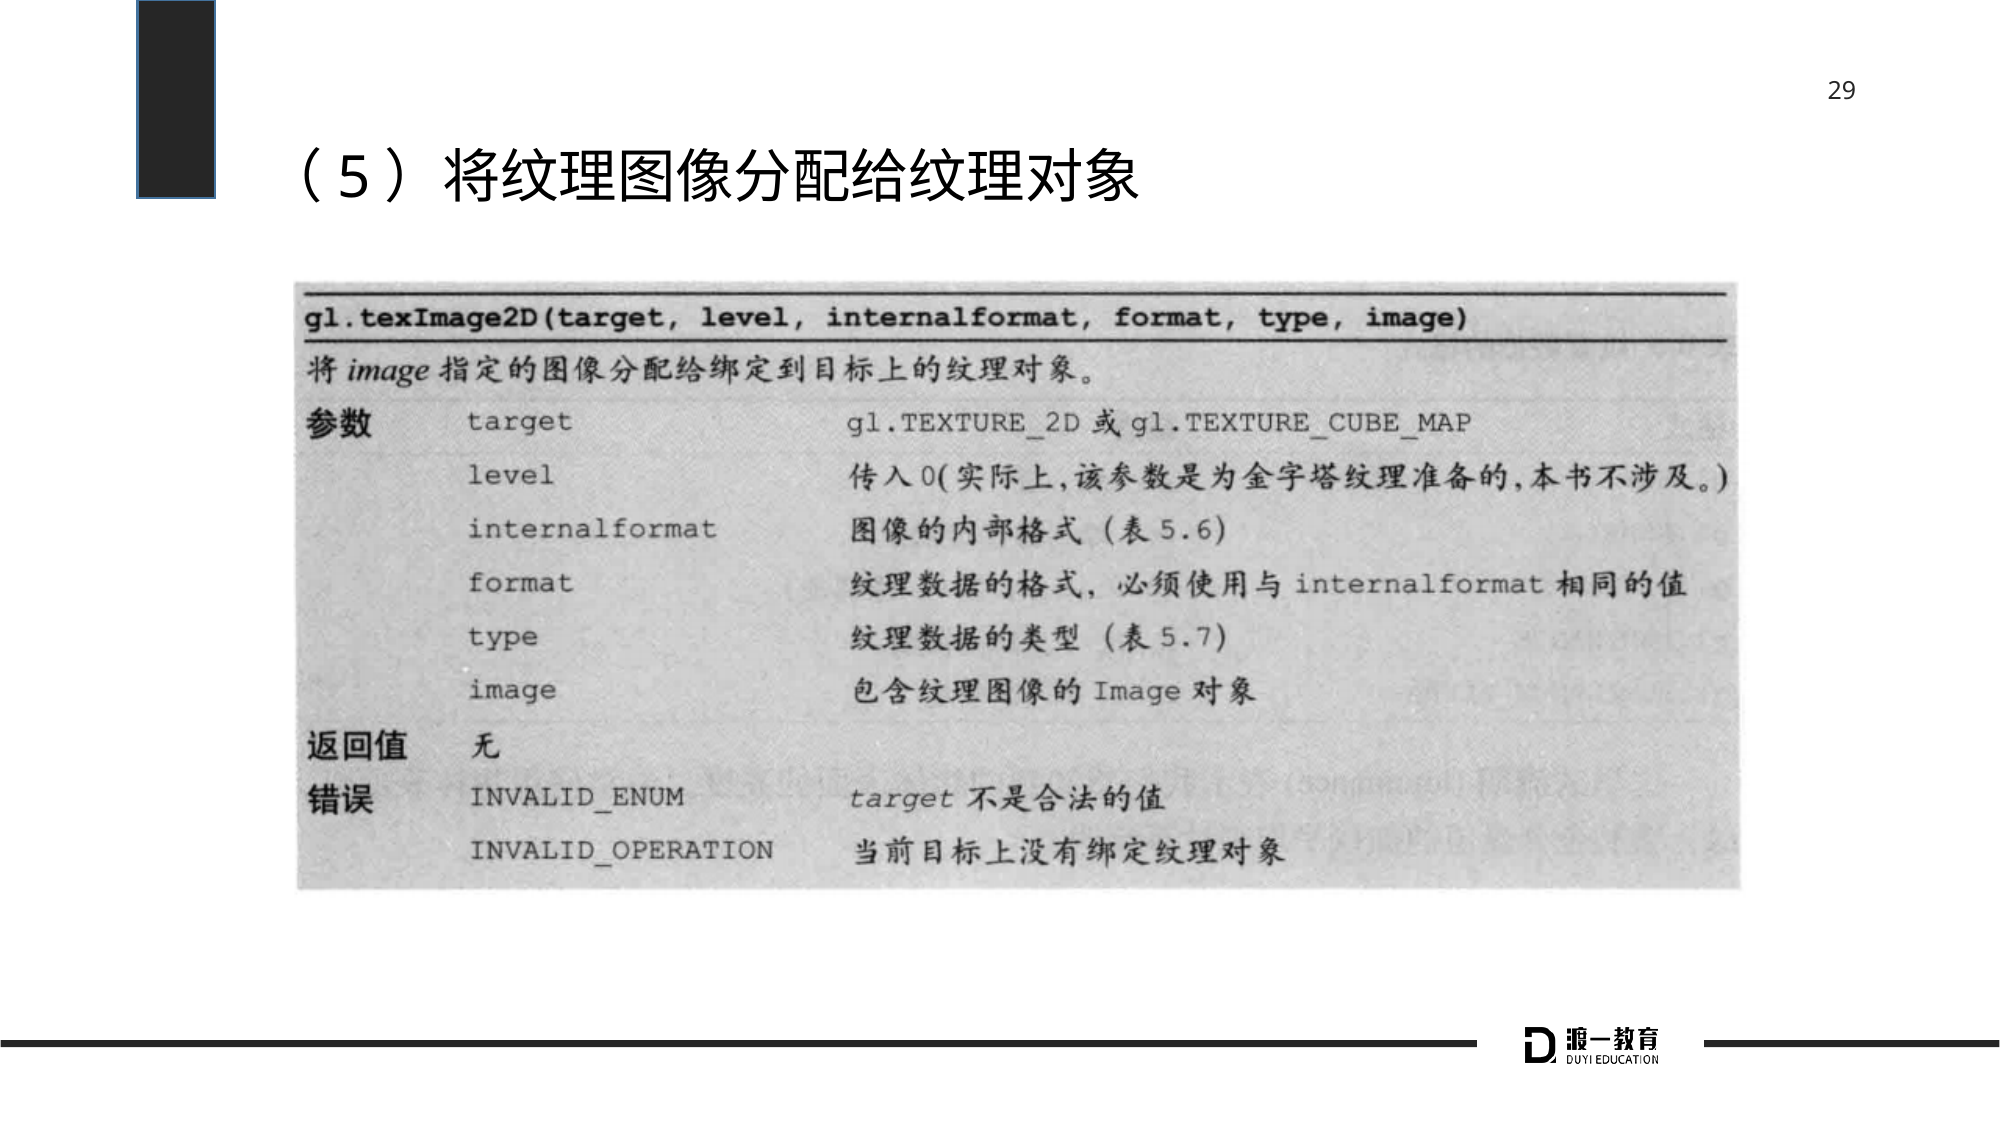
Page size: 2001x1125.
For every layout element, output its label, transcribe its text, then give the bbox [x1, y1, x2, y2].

picture [293, 276, 1750, 898]
title （5）将纹理图像分配给纹理对象 [249, 93, 1750, 218]
picture [1502, 1008, 1679, 1081]
